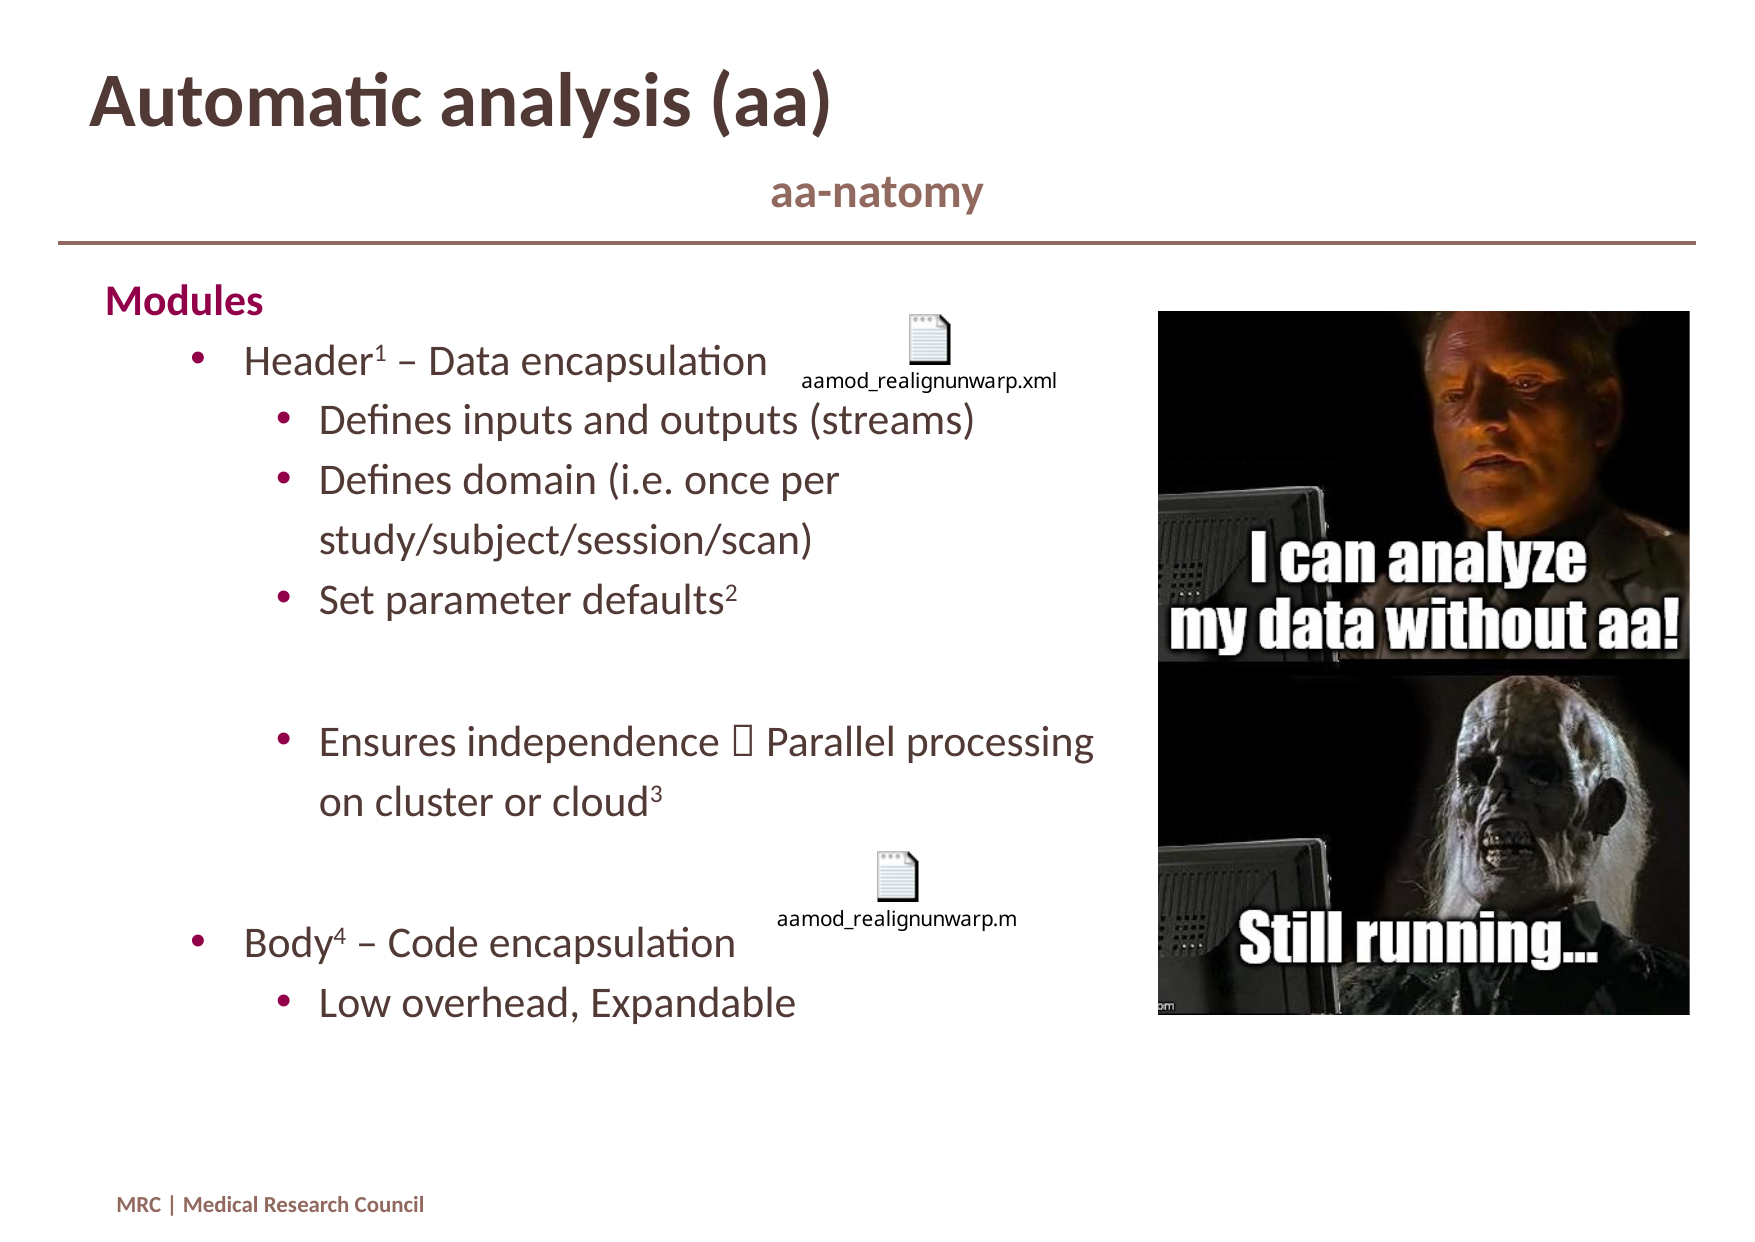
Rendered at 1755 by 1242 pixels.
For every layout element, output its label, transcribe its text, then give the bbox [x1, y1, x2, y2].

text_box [776, 308, 1081, 402]
list aa-natomy [89, 151, 1665, 243]
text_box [753, 845, 1040, 939]
list Modules Header1 – Data encapsulation Defines inputs and outputs (streams) Defines domain (i.e. once per study/subject/session/scan) Set parameter defaults2 Ensures independence  Parallel processing on cluster or cloud3 Body4 – Code encapsulation Low overhead, Expandable [87, 255, 1152, 1012]
picture [1157, 311, 1690, 1015]
title Automatic analysis (aa) [87, 49, 1667, 152]
footer MRC | Medical Research Council [0, 1180, 549, 1242]
